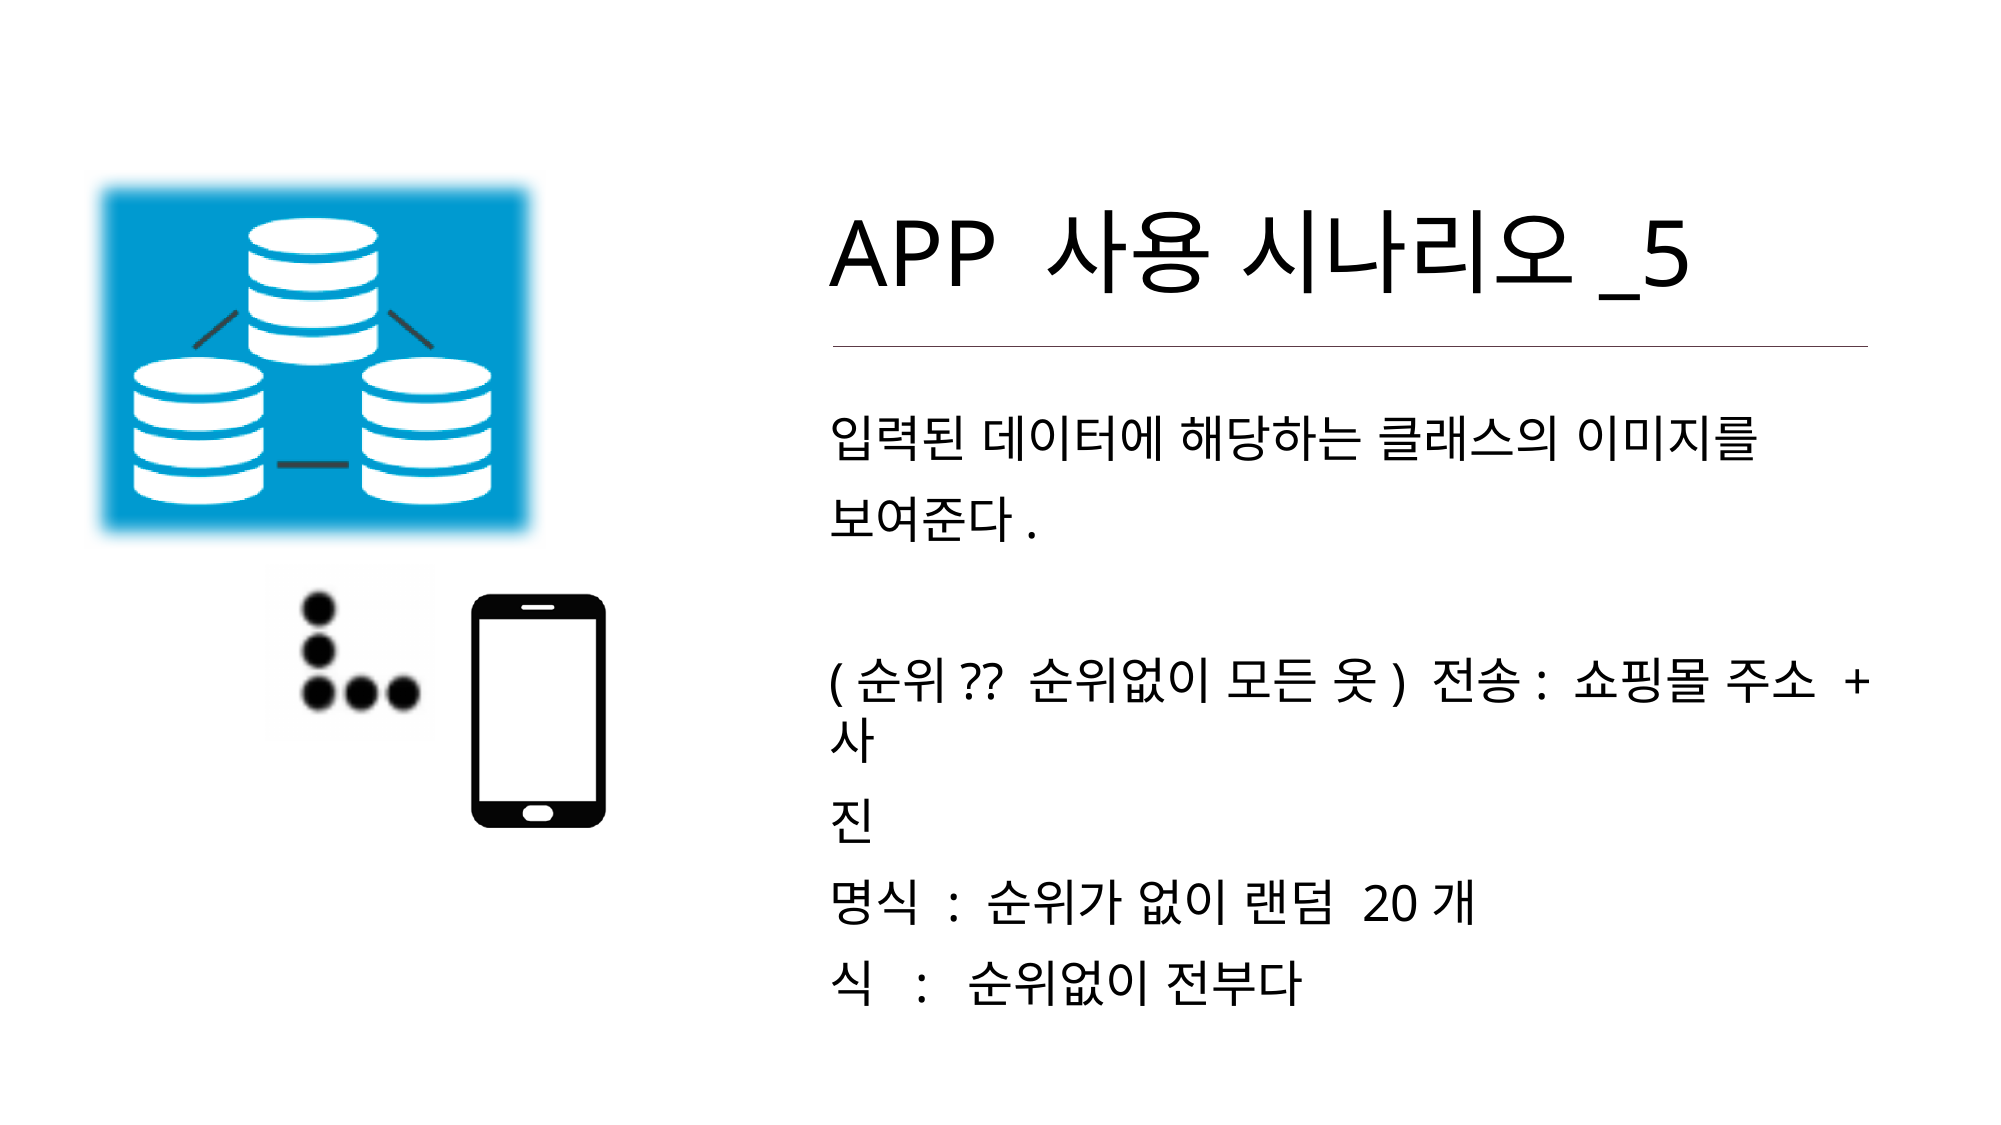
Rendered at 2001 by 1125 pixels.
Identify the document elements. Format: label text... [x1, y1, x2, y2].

picture [261, 566, 439, 739]
list 입력된 데이터에 해당하는 클래스의 이미지를 보여준다. (순위?? 순위없이 모든 옷) 전송: 쇼핑몰 주소 + 사 진 명식 : 순위가 없이 랜덤 20개 식 : 순위없이 전부다 [814, 399, 1895, 1021]
title APP 사용 시나리오_5 [814, 103, 1895, 315]
picture [84, 170, 547, 550]
picture [467, 593, 611, 828]
